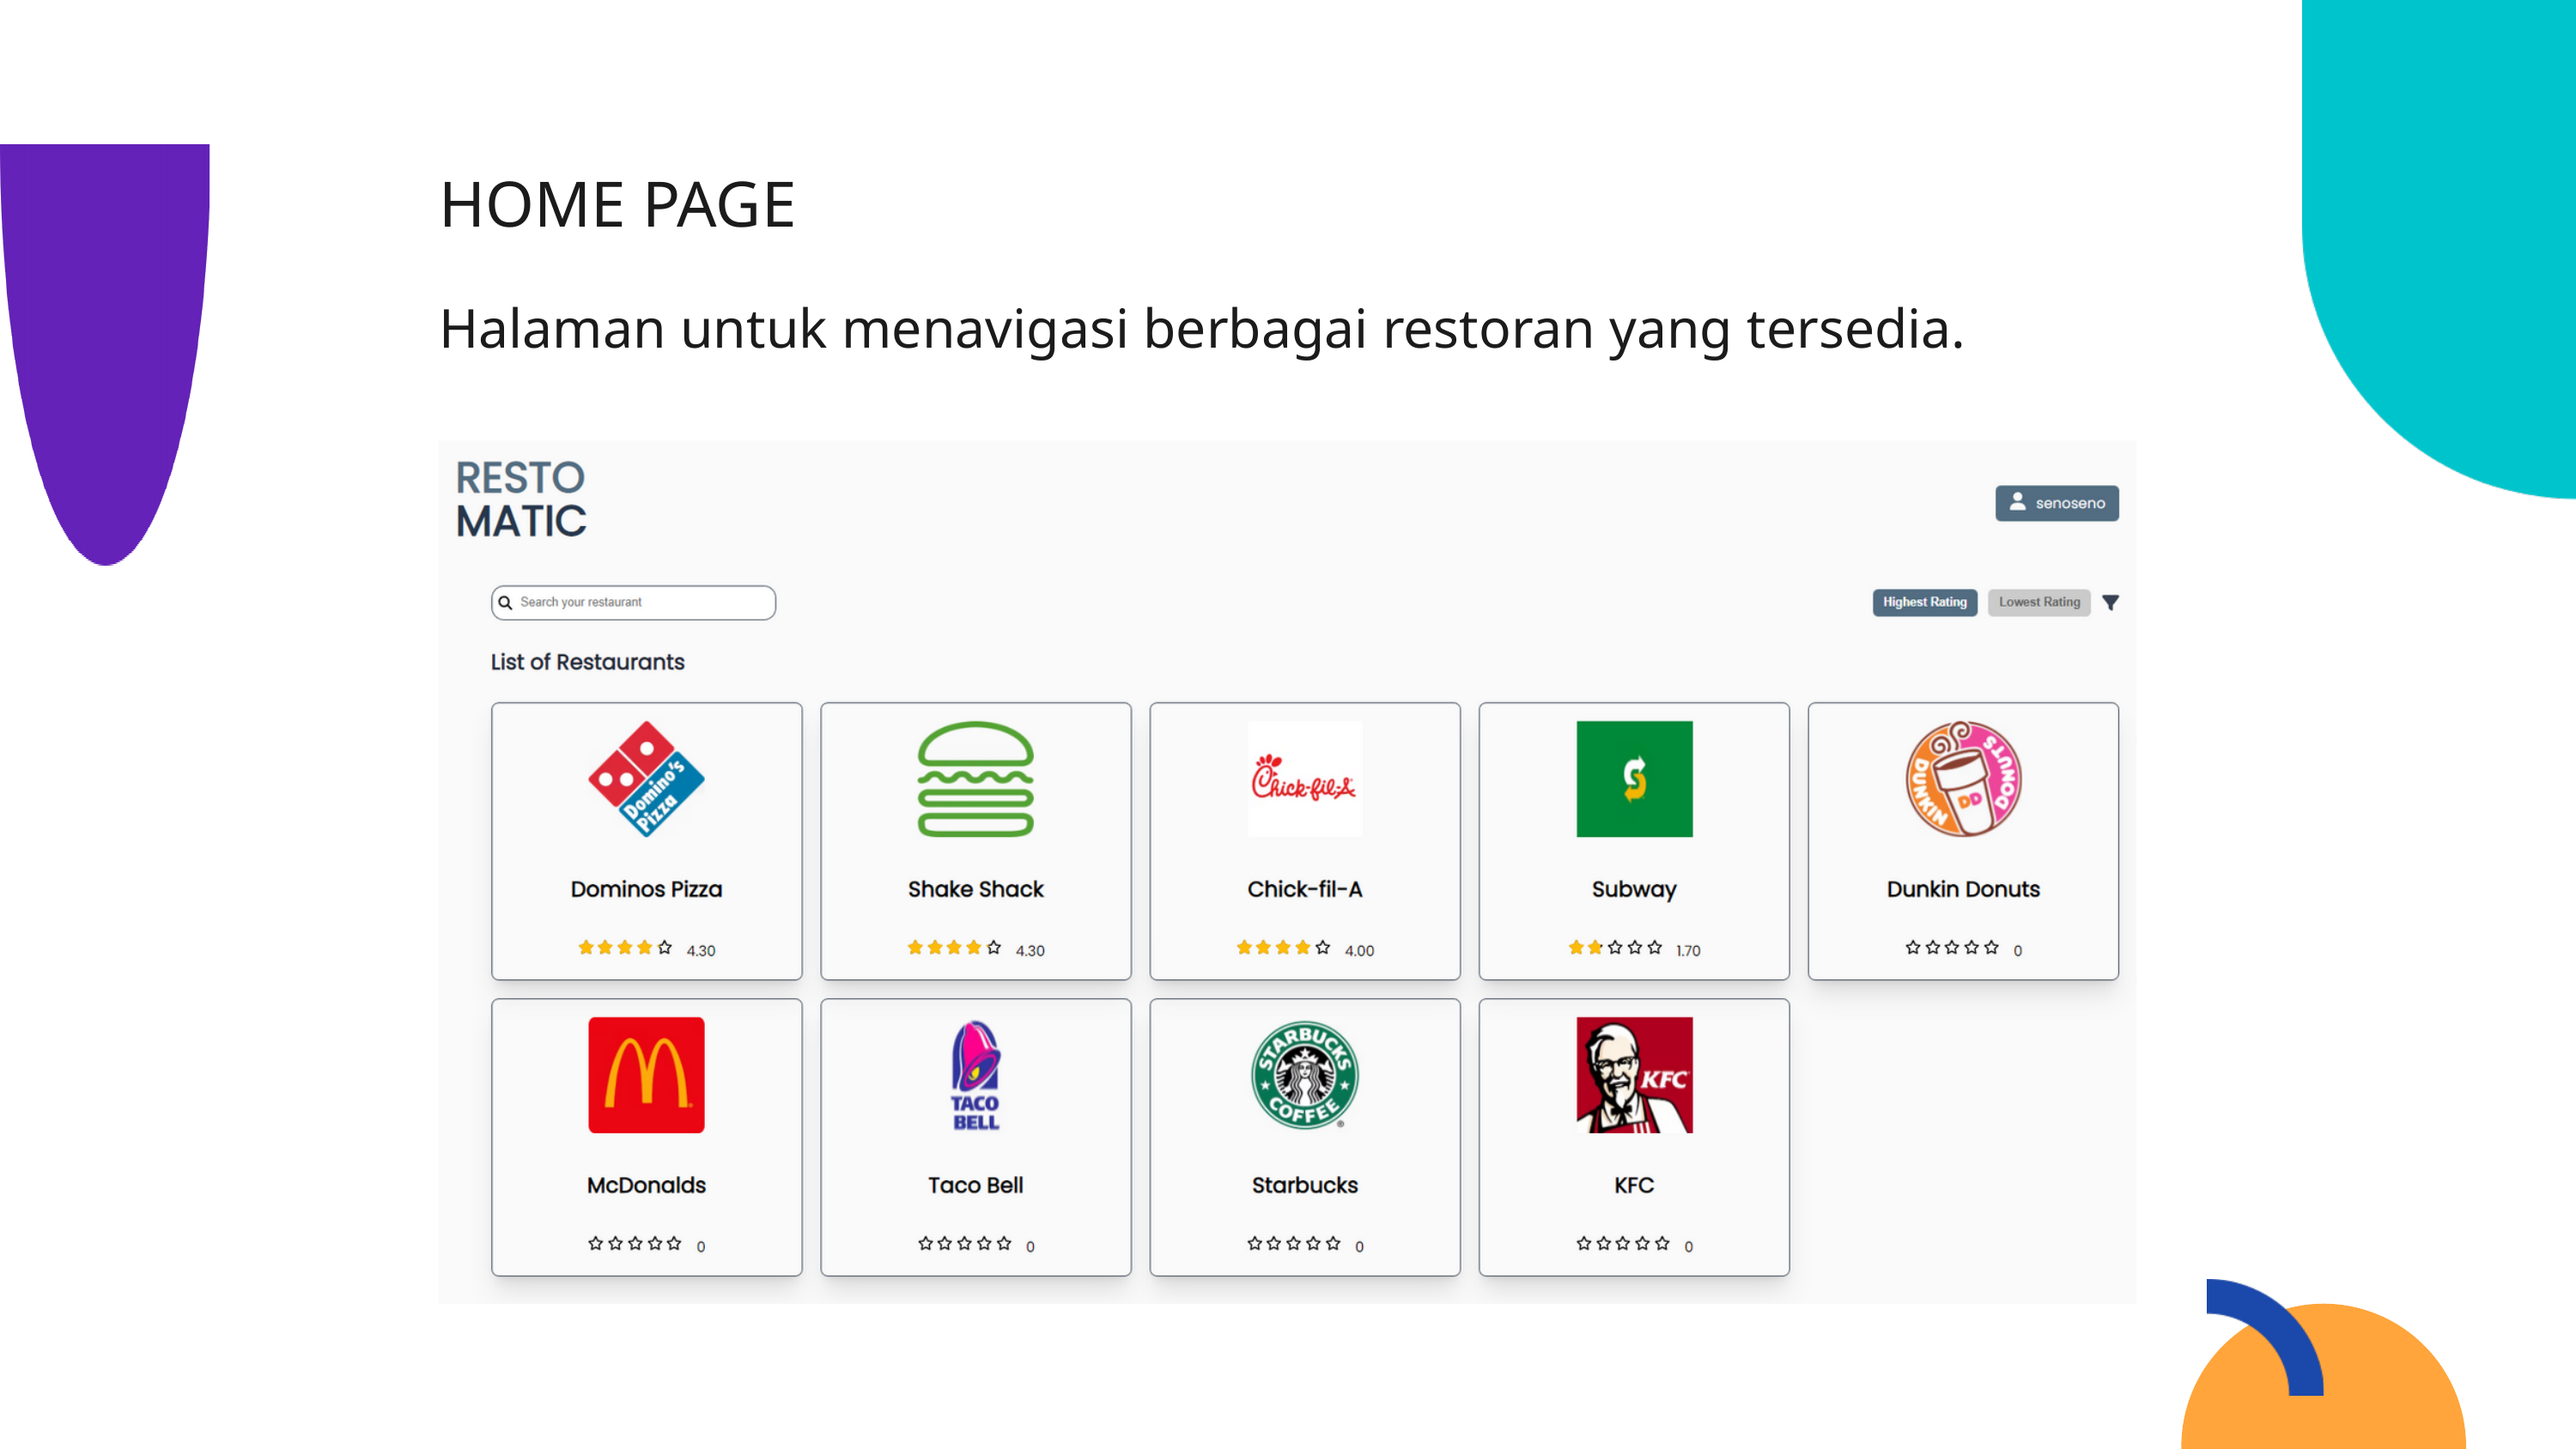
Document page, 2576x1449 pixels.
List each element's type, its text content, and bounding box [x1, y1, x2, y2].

text_box [0, 144, 210, 567]
text_box [2302, 0, 2576, 500]
text_box [2207, 1279, 2324, 1302]
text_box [2180, 1303, 2467, 1449]
text_box [439, 440, 2137, 1304]
text_box Halaman untuk menavigasi berbagai restoran yang tersedia. [439, 278, 2137, 359]
text_box HOME PAGE [439, 145, 811, 239]
